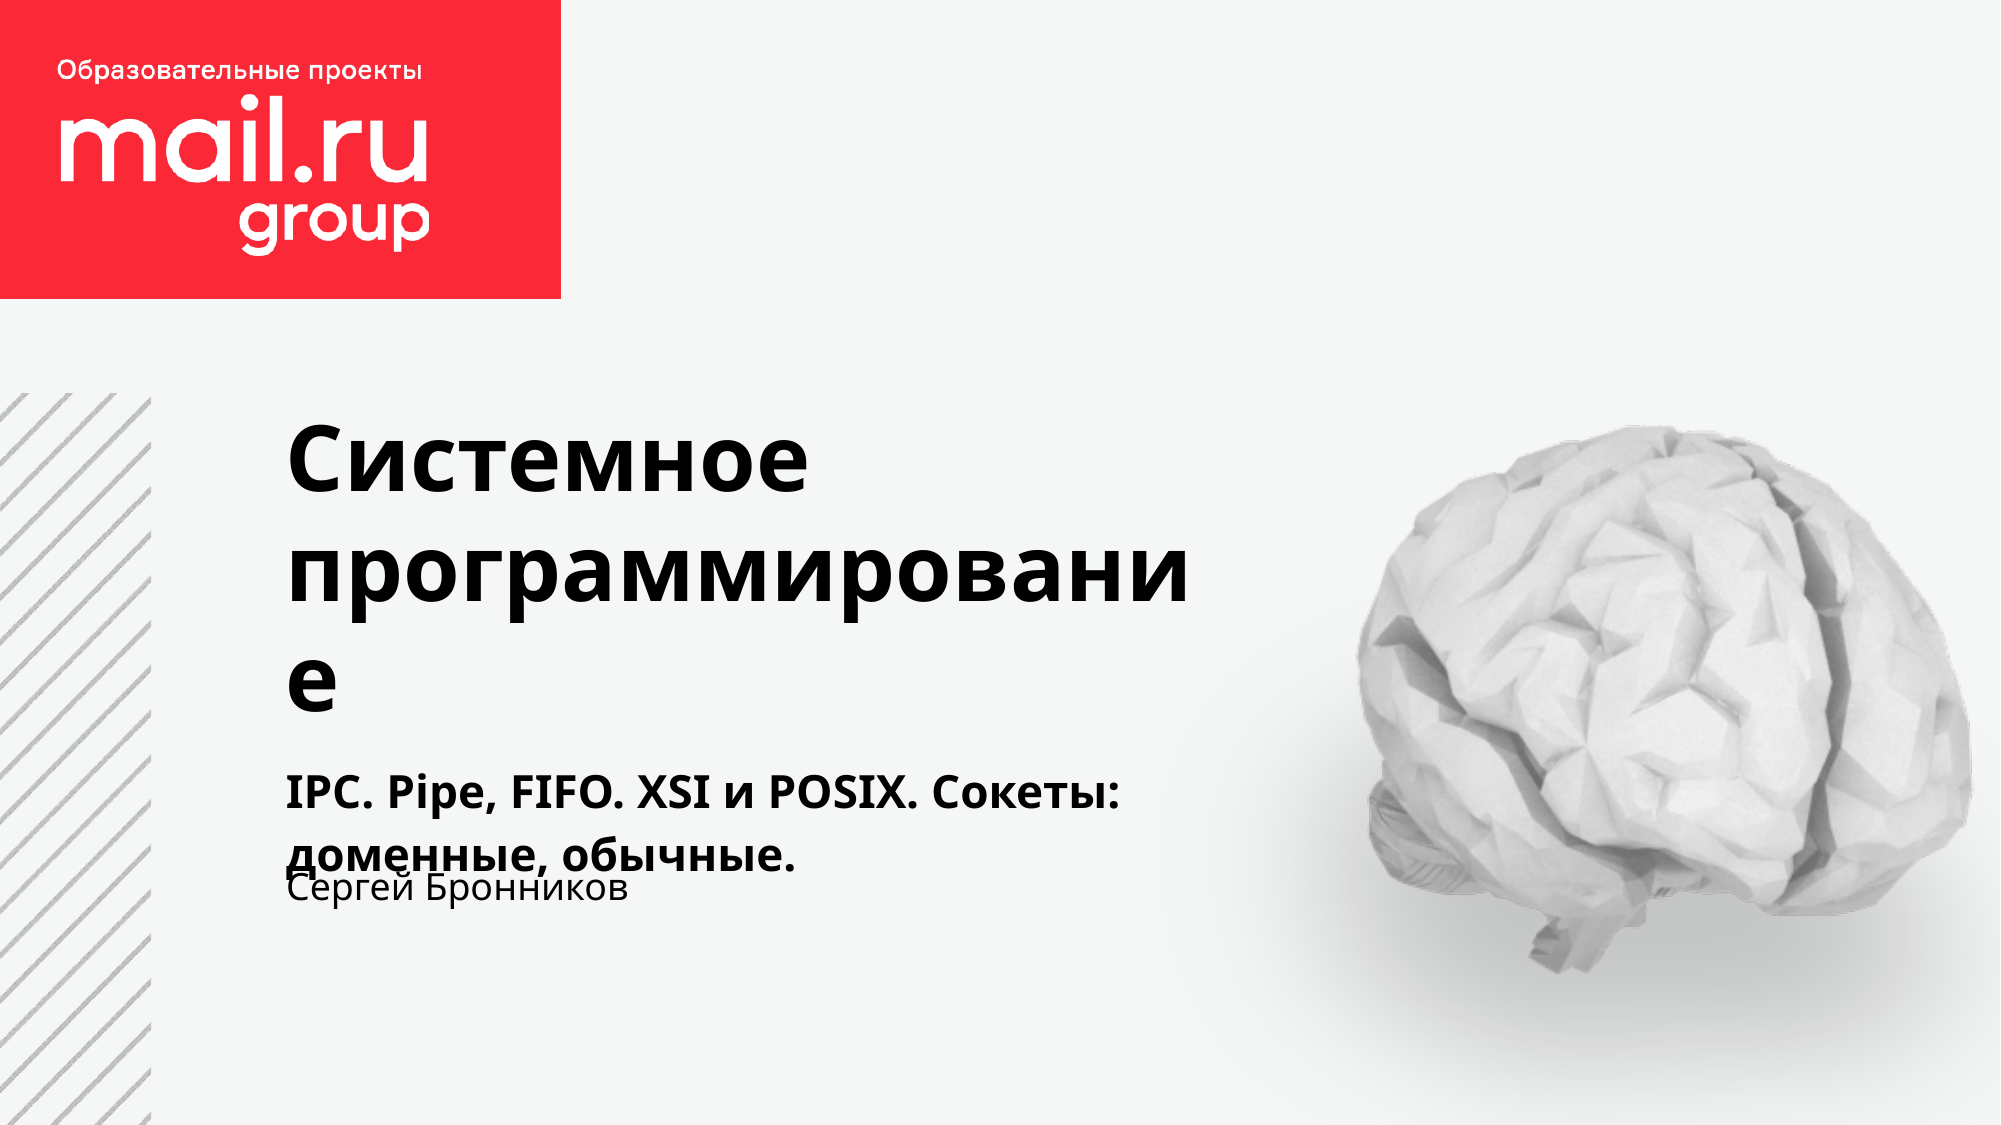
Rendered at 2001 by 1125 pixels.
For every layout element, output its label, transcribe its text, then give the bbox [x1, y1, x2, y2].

picture [51, 45, 429, 256]
list Системное программирование IPC. Pipe, FIFO. XSI и POSIX. Сокеты: доменные, обычные. [270, 392, 1223, 851]
picture [1083, 257, 2000, 1125]
list Сергей Бронников [270, 860, 1223, 915]
picture [0, 393, 152, 1125]
